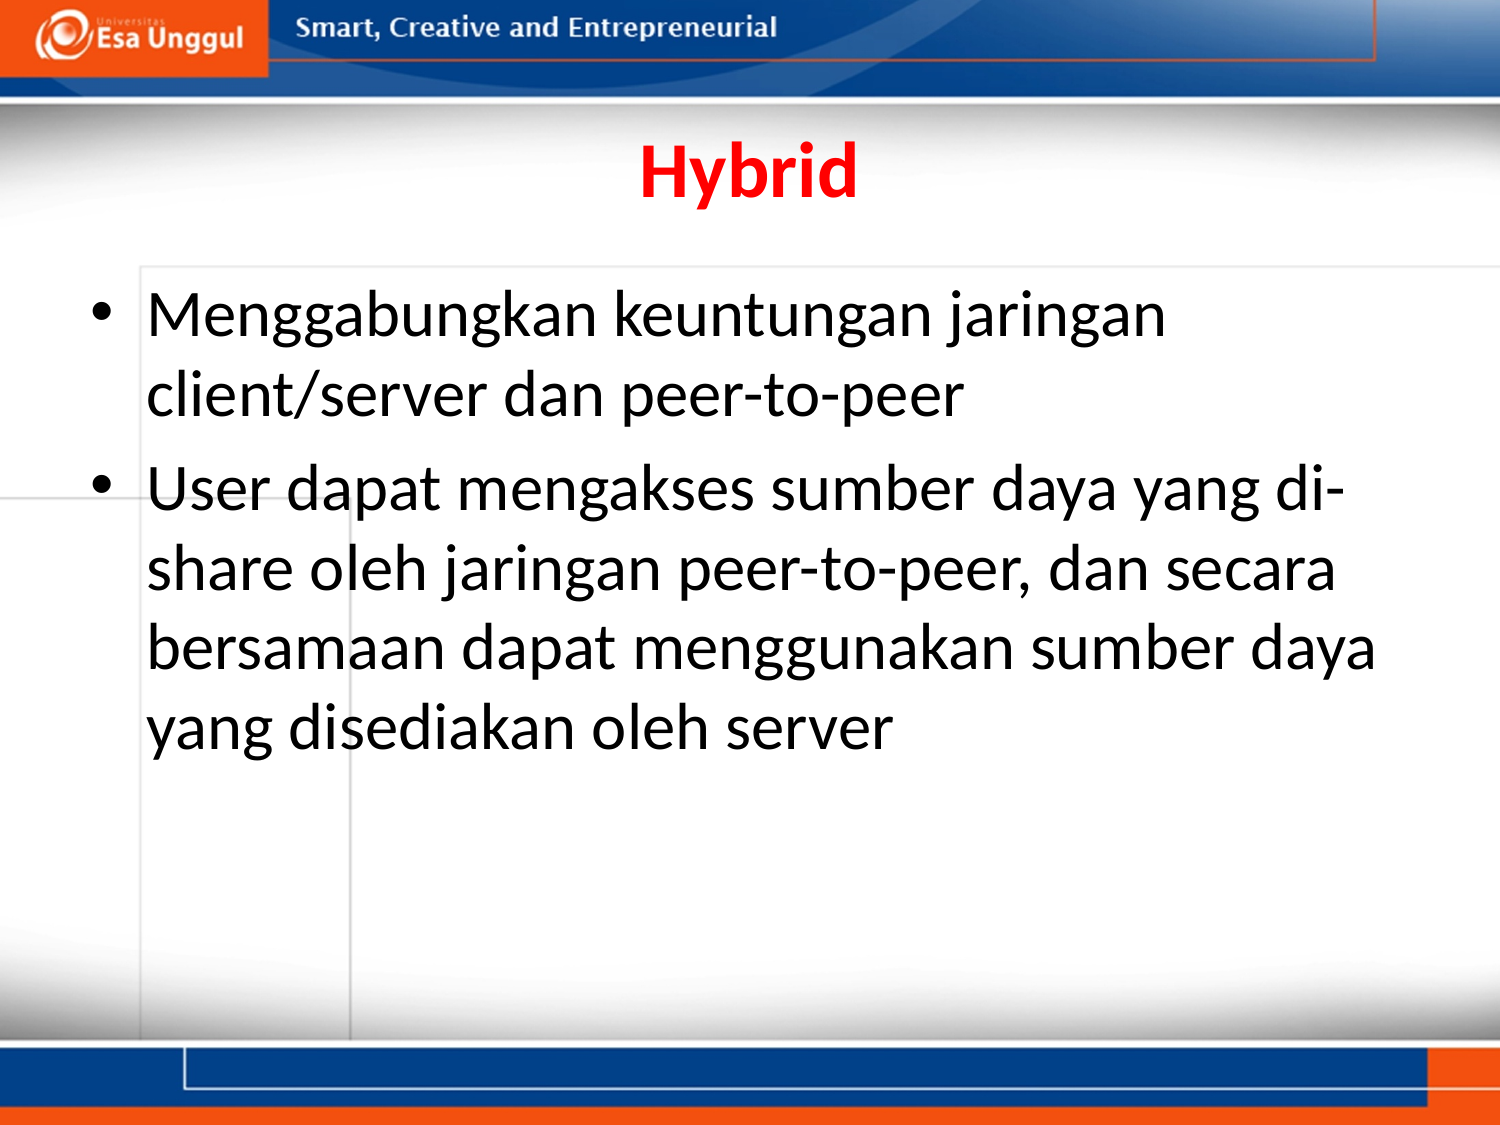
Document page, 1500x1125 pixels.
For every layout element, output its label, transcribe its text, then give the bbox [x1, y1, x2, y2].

picture [0, 0, 1500, 1125]
list Menggabungkan keuntungan jaringan client/server dan peer-to-peer User dapat mengakses sumber daya yang di-share oleh jaringan peer-to-peer, dan secara bersamaan dapat menggunakan sumber daya yang disediakan oleh server [75, 262, 1425, 1005]
title Hybrid [75, 99, 1425, 233]
